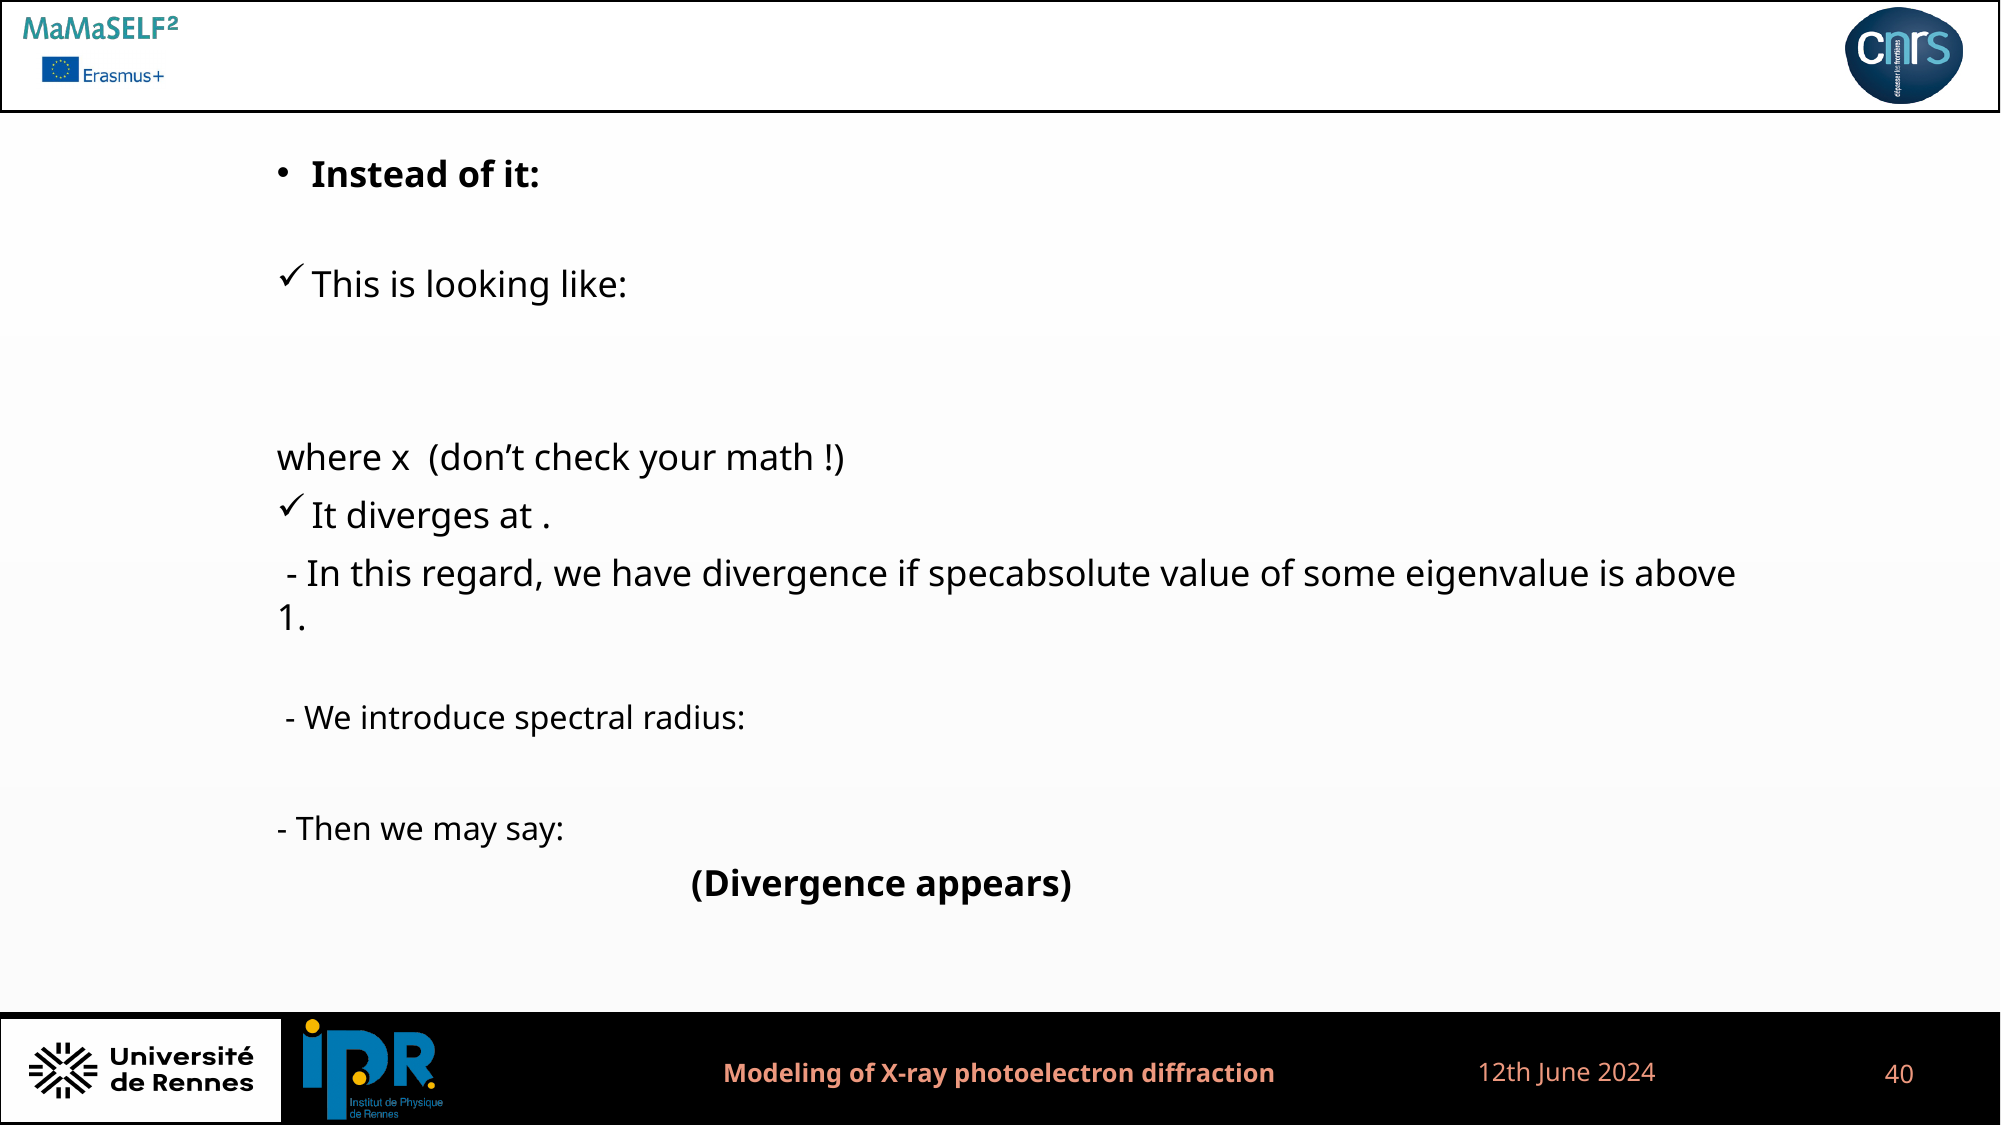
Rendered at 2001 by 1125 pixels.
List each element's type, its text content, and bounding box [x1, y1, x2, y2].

picture [1, 1019, 281, 1122]
footer Modeling of X-ray photoelectron diffraction [662, 1042, 1338, 1103]
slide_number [1462, 1041, 1738, 1102]
picture [303, 1019, 443, 1123]
picture [21, 9, 181, 89]
slide_number 40 [1862, 1044, 1929, 1105]
picture [1845, 7, 1963, 104]
